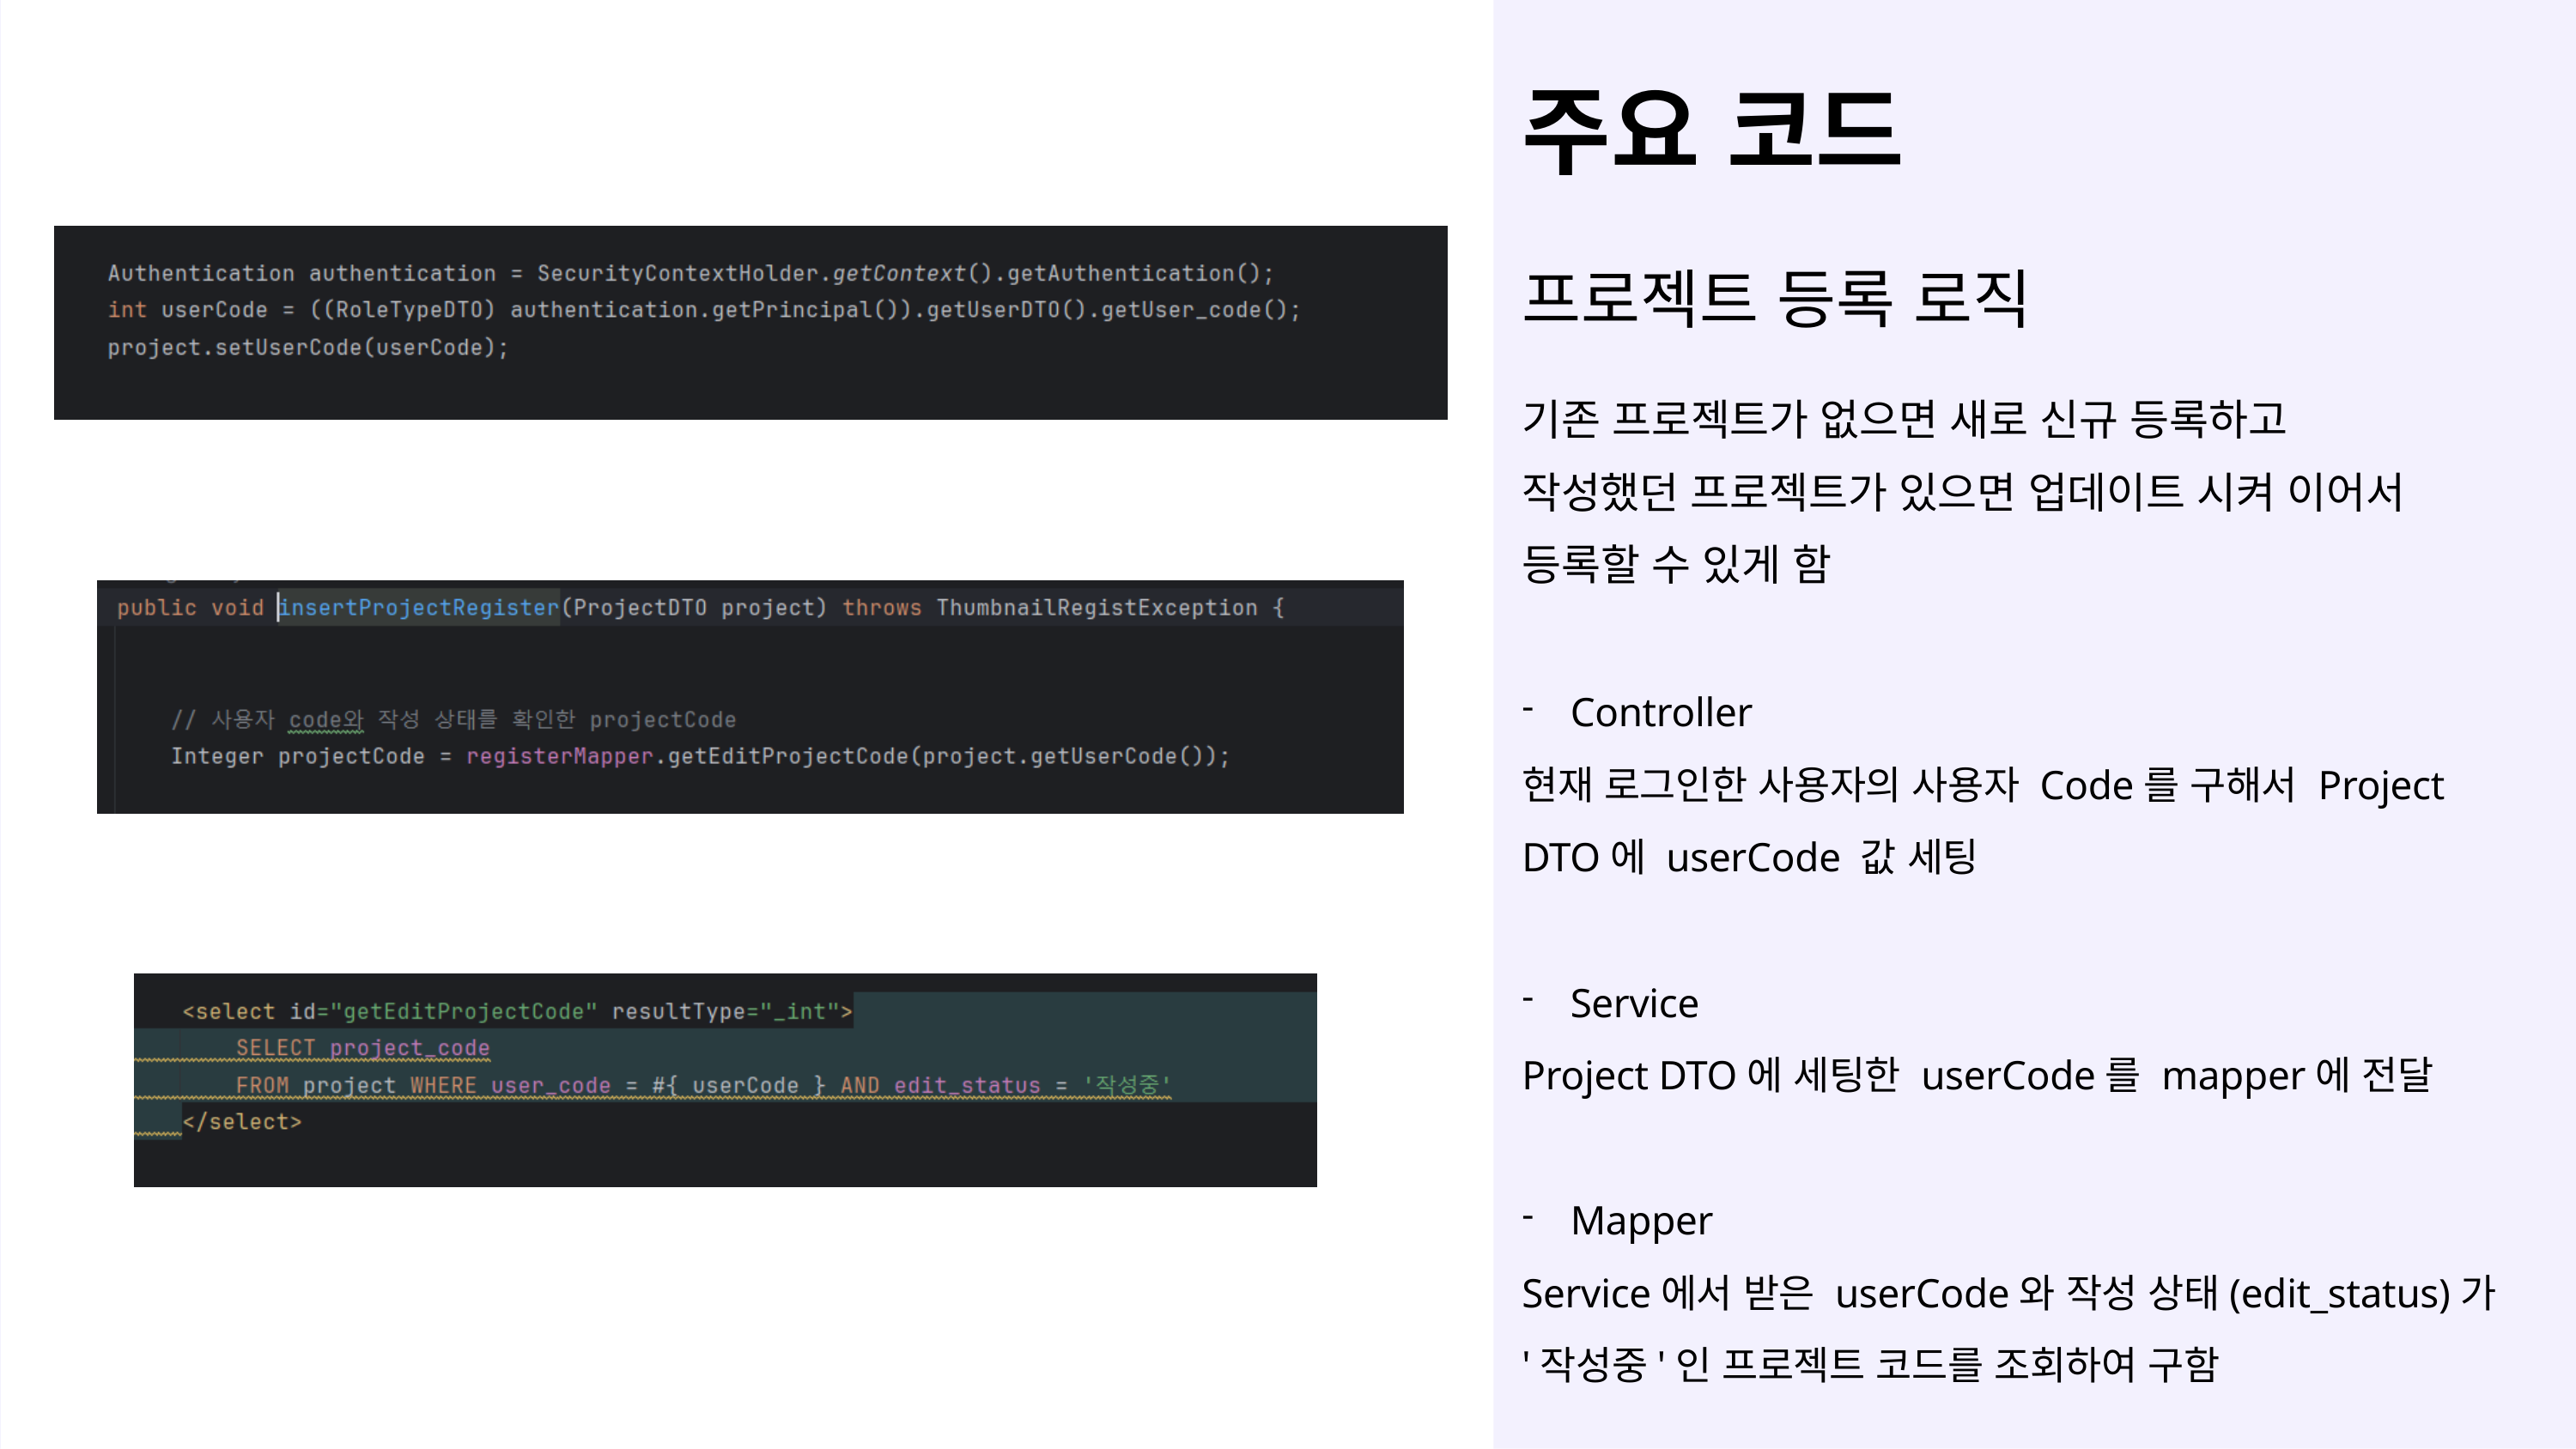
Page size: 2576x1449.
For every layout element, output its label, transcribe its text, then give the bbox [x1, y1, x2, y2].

picture [134, 973, 1317, 1187]
picture [53, 226, 1448, 420]
picture [97, 580, 1404, 814]
text_box 기존 프로젝트가 없으면 새로 신규 등록하고 작성했던 프로젝트가 있으면 업데이트 시켜 이어서 등록할 수 있게 함 Controller 현재 로그인한 사용자의 사용자 Code를 구해서 Project DTO에 userCode 값 세팅 Service Project DTO에 세팅한 userCode를 mapper에 전달 Mapper Service에서 받은 userCode와 작성 상태(edit_status)가 '작성중'인 프로젝트 코드를 조회하여 구함 [1522, 371, 2534, 1449]
text_box [0, 0, 1494, 1449]
text_box 주요 코드 프로젝트 등록 로직 [1522, 35, 2397, 336]
